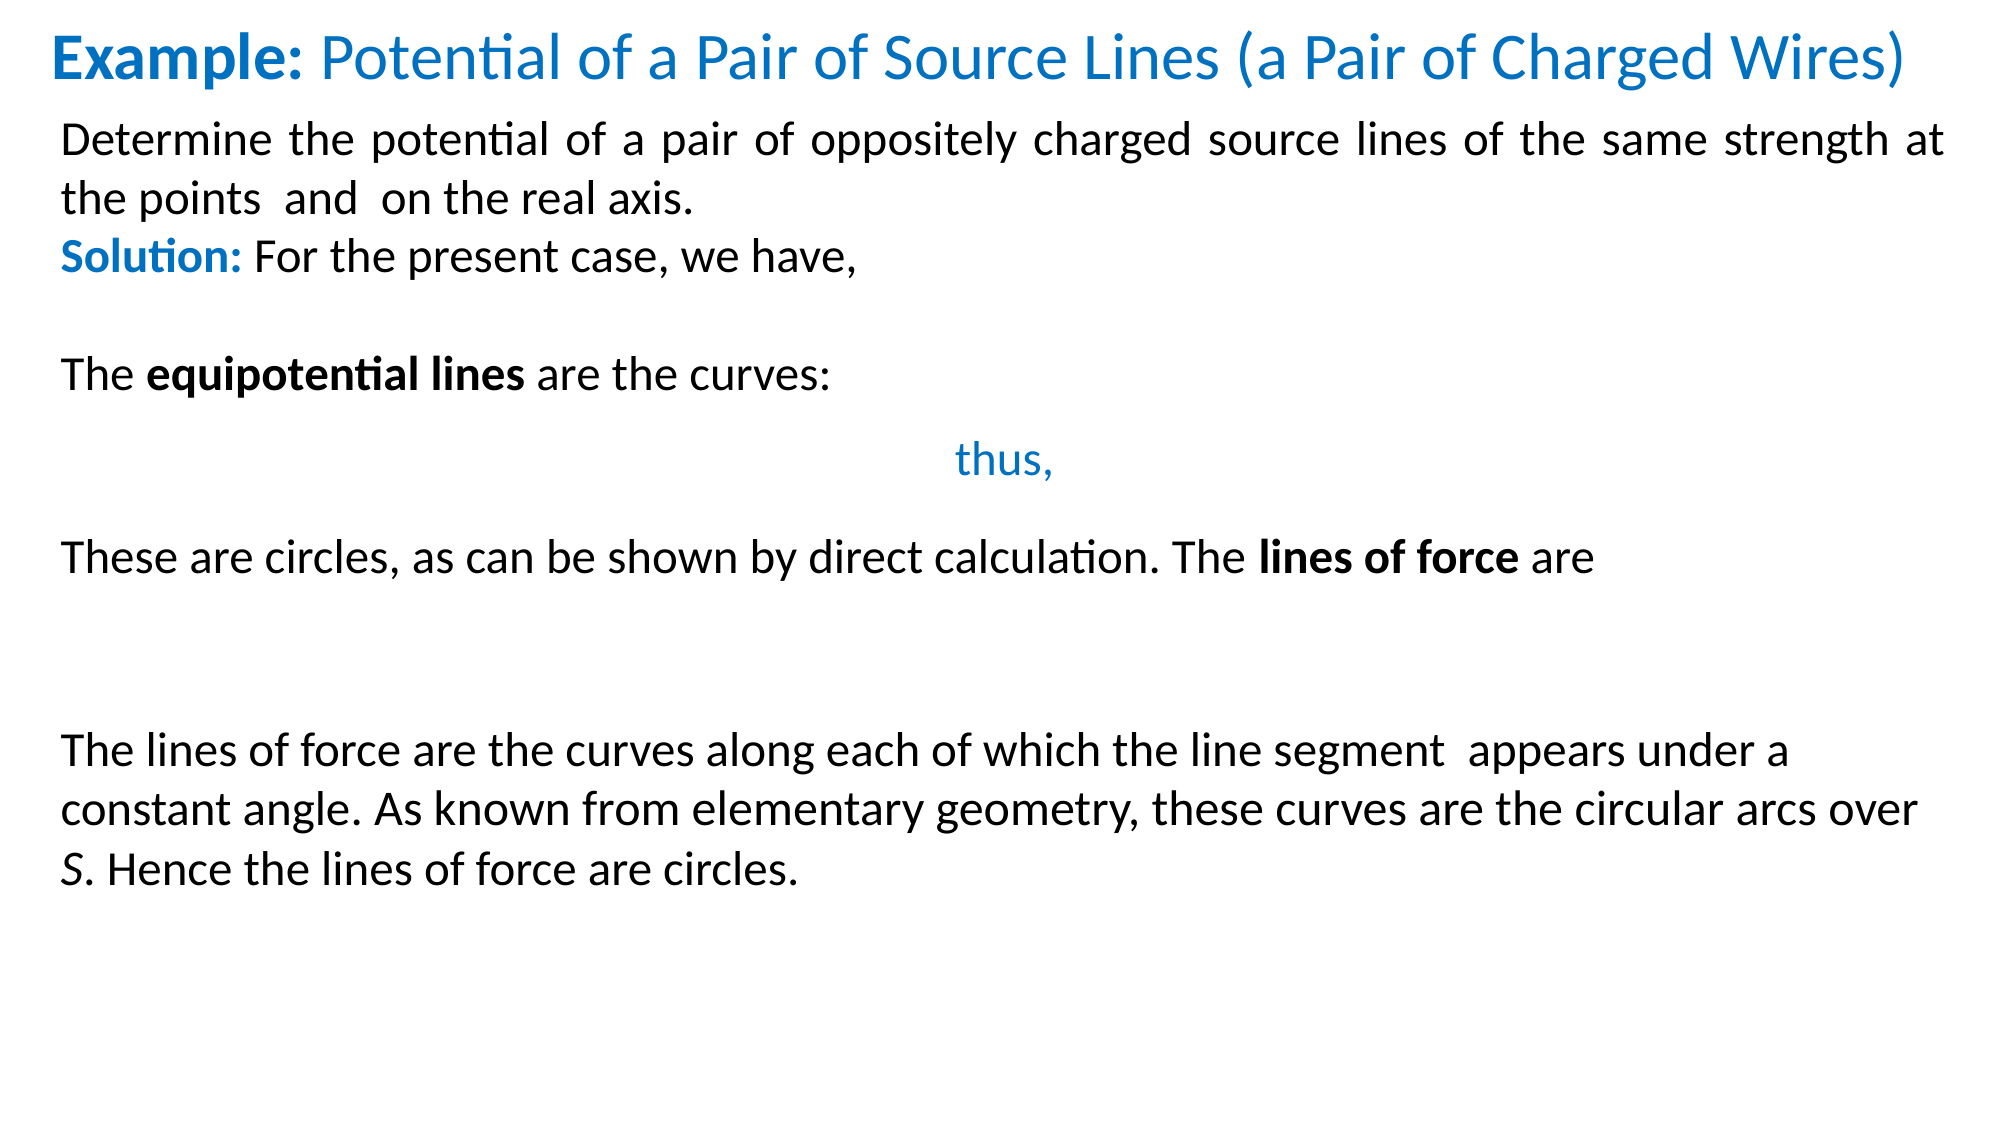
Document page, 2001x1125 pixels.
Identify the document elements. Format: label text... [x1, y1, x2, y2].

text_box Example: Potential of a Pair of Source Lines (a Pair of Charged Wires) [36, 5, 1994, 100]
